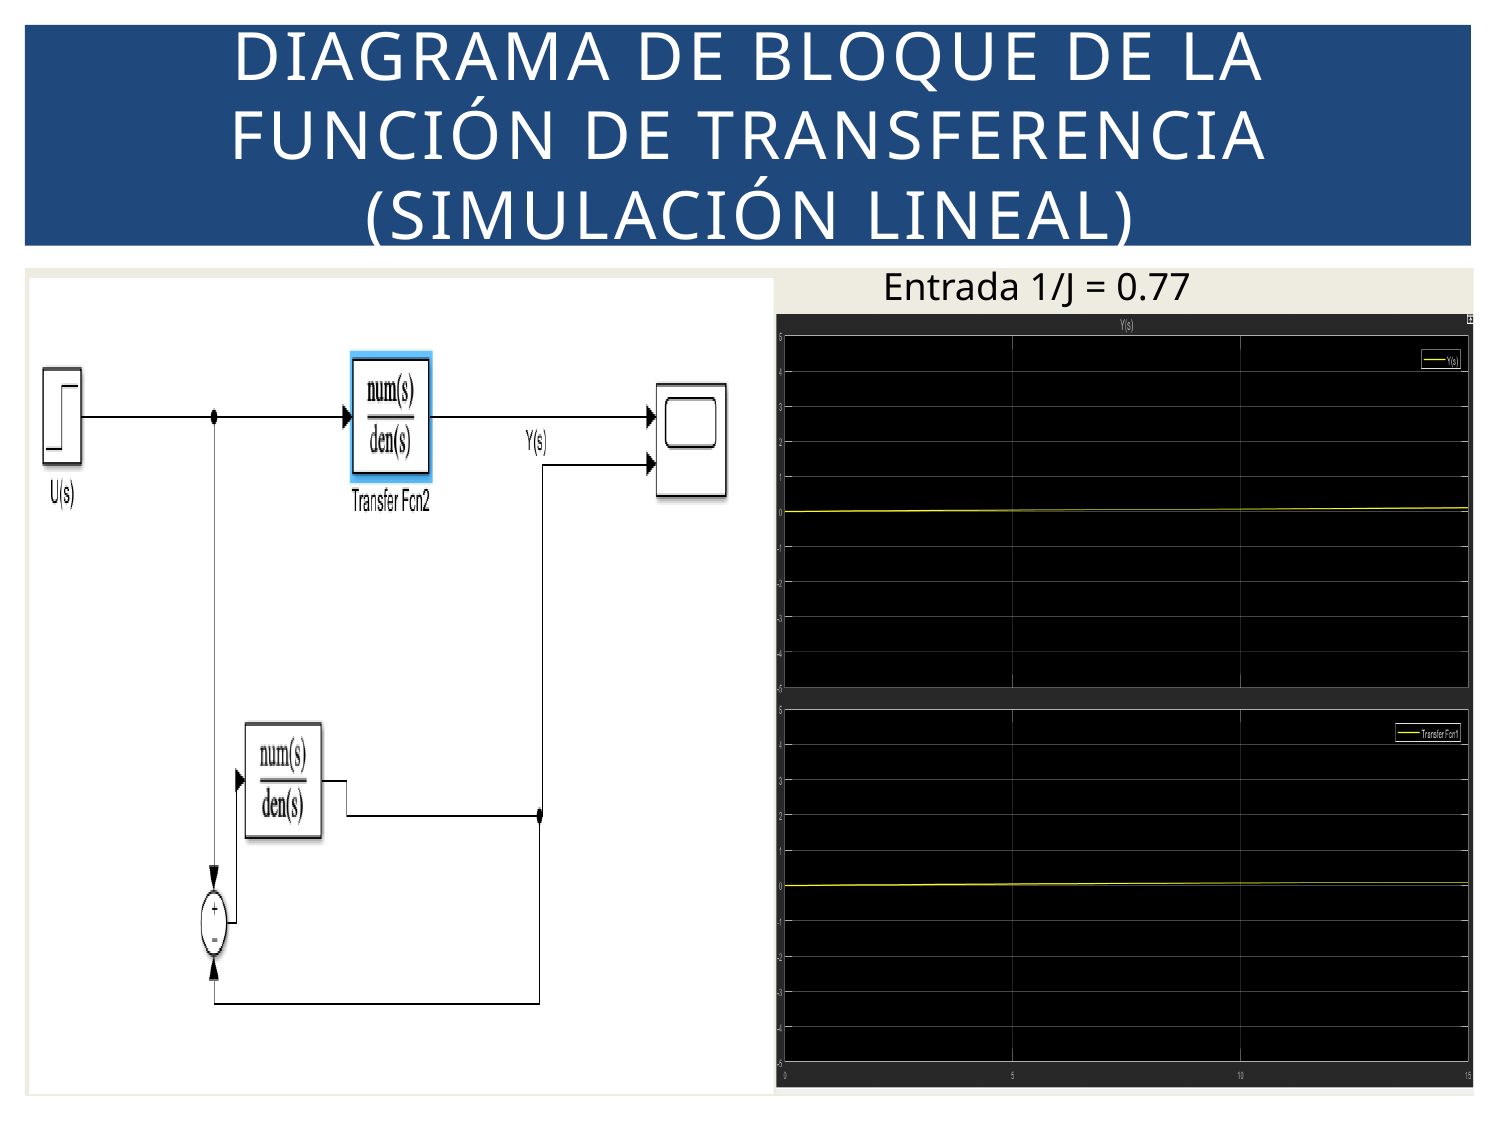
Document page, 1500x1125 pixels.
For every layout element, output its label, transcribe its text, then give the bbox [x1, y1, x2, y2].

title Diagrama de bloque de la función de transferencia (simulación lineal) [62, 58, 1438, 209]
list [29, 278, 774, 1095]
text_box Entrada 1/J = 0.77 [868, 255, 1365, 313]
picture [775, 314, 1474, 1095]
